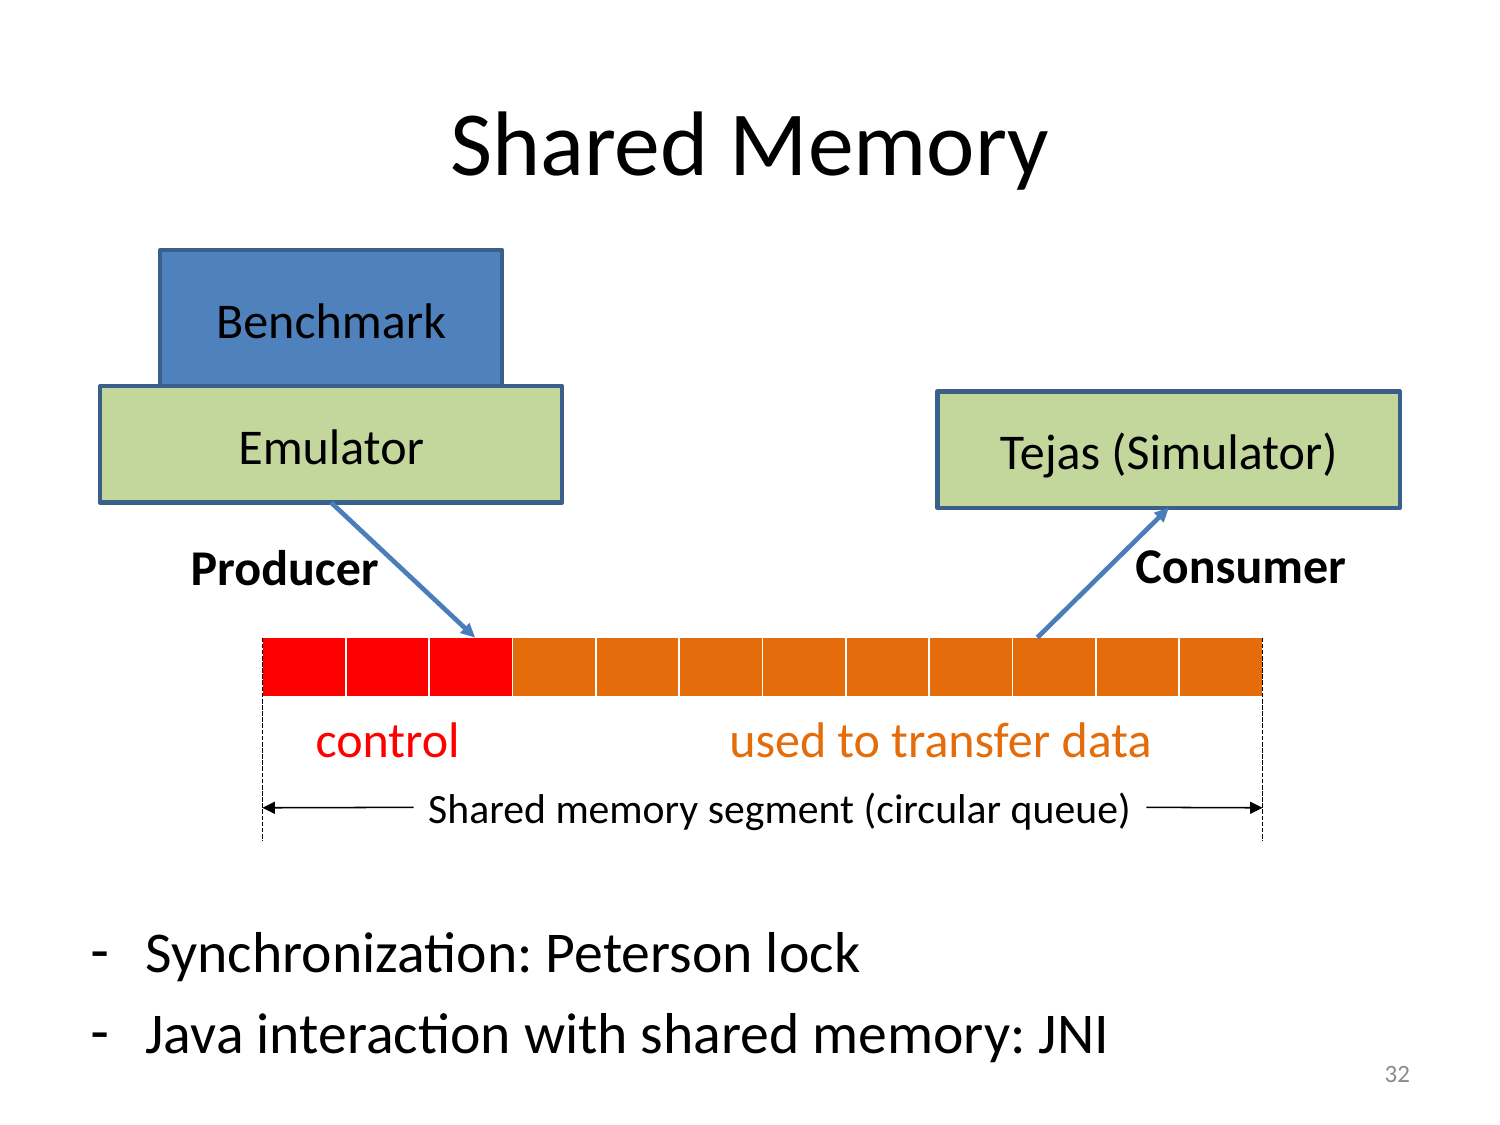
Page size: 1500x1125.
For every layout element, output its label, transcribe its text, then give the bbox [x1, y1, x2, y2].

list Synchronization: Peterson lock Java interaction with shared memory: JNI [75, 262, 1425, 1075]
table_header [263, 638, 345, 696]
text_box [330, 502, 476, 638]
text_box Benchmark [158, 248, 504, 384]
table_header [930, 638, 1012, 696]
table_header [1180, 638, 1262, 696]
text_box control [300, 699, 475, 775]
text_box Shared memory segment (circular queue) [413, 774, 1147, 840]
text_box Emulator [98, 384, 564, 505]
text_box Producer [175, 527, 325, 603]
slide_number 32 [1074, 1042, 1425, 1103]
table_header [847, 638, 928, 696]
text_box used to transfer data [714, 699, 1167, 775]
table_header [1013, 638, 1095, 696]
table_header [347, 646, 428, 696]
text_box Tejas (Simulator) [935, 389, 1402, 510]
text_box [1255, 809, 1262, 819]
table_header [597, 638, 678, 696]
table_header [430, 638, 512, 696]
text_box Consumer [1173, 525, 1362, 601]
table_header [763, 638, 845, 696]
title Shared Memory [75, 45, 1425, 233]
table_header [1097, 638, 1178, 696]
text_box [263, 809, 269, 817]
table_header [513, 638, 595, 696]
table_header [680, 638, 762, 696]
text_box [1037, 507, 1169, 638]
